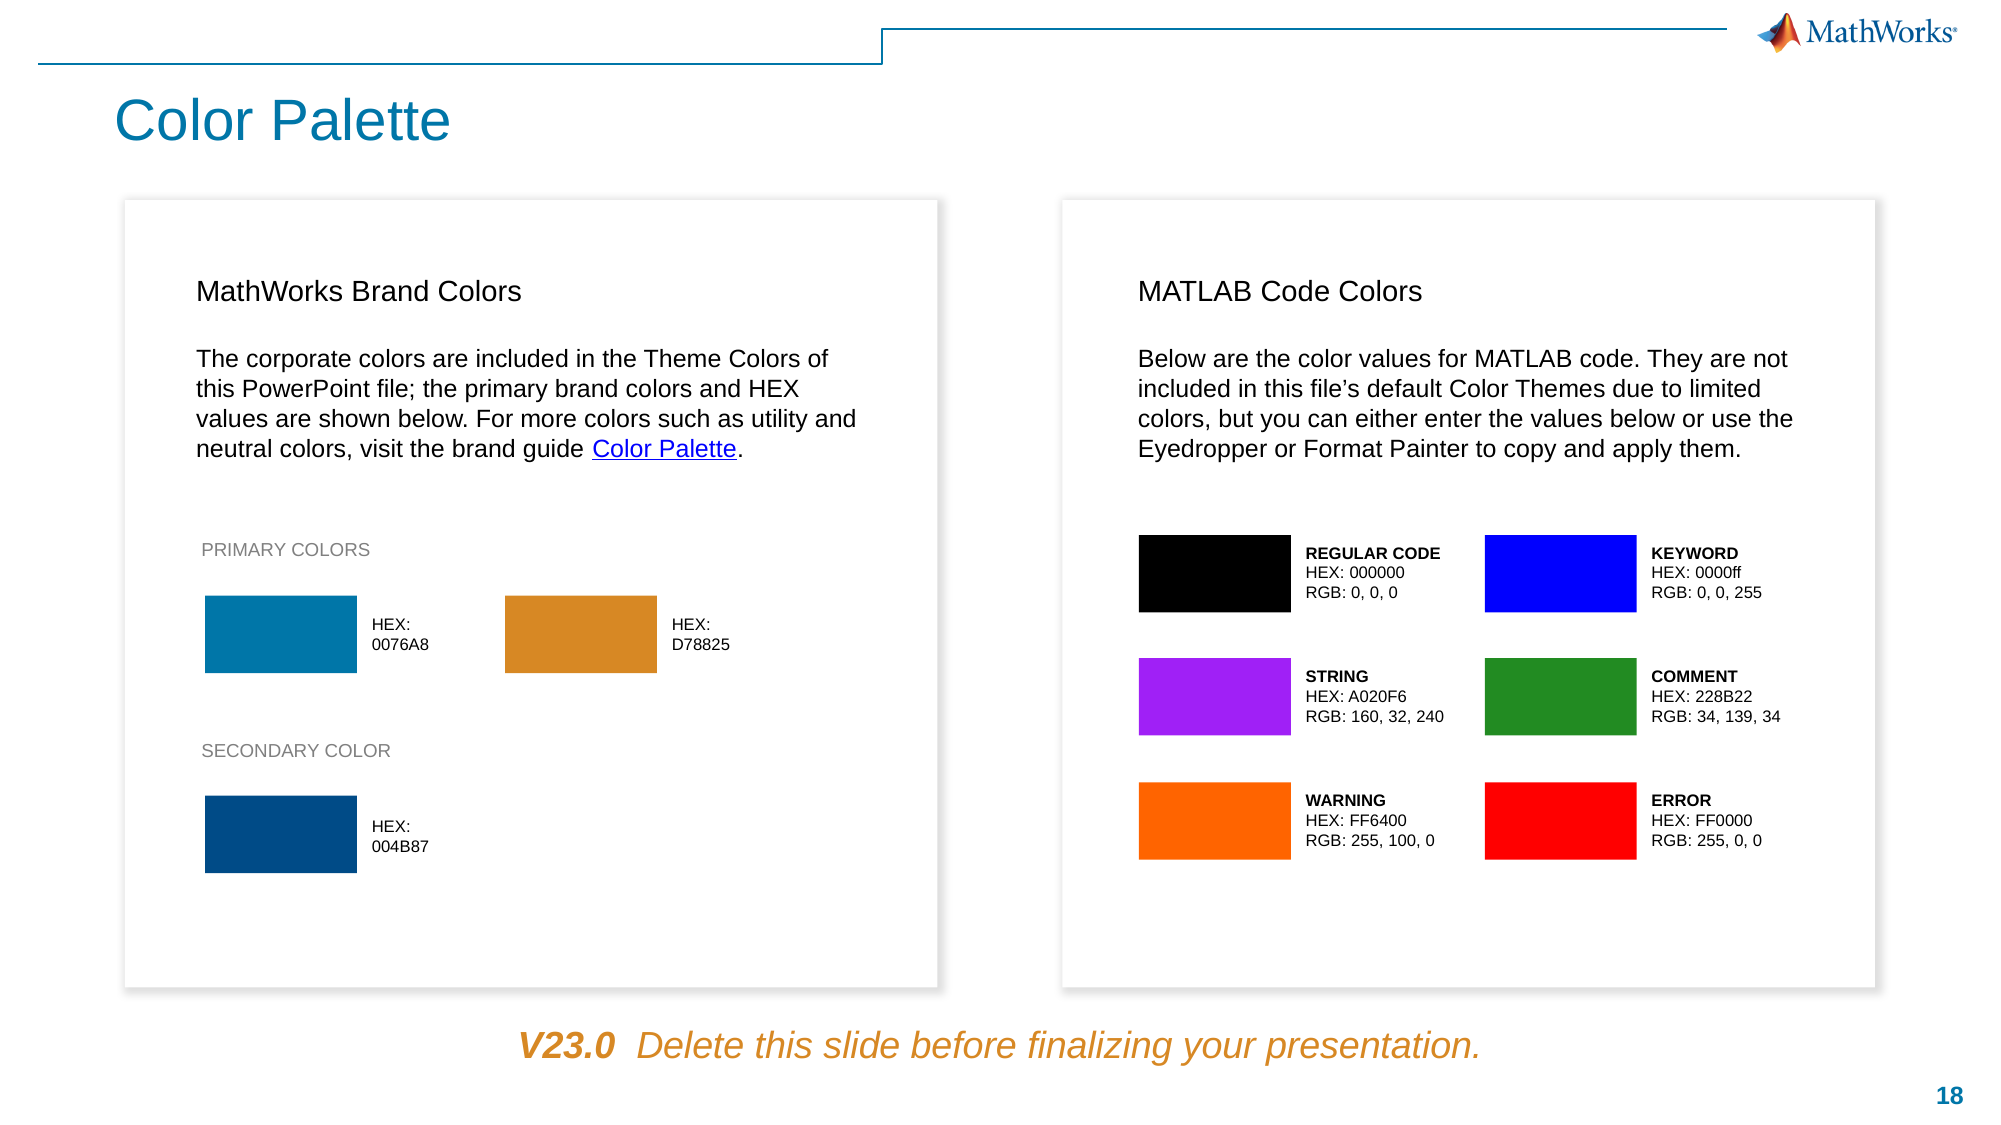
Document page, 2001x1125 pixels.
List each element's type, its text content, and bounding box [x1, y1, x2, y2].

text_box [123, 198, 939, 990]
text_box [1137, 656, 1293, 737]
text_box [1483, 656, 1639, 737]
text_box MATLAB Code Colors Below are the color values for MATLAB code. They are not included in this file’s default Color Themes due to limited colors, but you can either enter the values below or use the Eyedropper or Format Painter to copy and apply them. [1123, 265, 1817, 470]
text_box [1060, 198, 1877, 990]
text_box WARNING HEX: FF6400 RGB: 255, 100, 0 [1293, 782, 1463, 858]
text_box MathWorks Brand Colors The corporate colors are included in the Theme Colors of this PowerPoint file; the primary brand colors and HEX values are shown below. For more colors such as utility and neutral colors, visit the brand guide Color Palette. [181, 265, 875, 470]
text_box HEX: 0076A8 [359, 606, 458, 662]
text_box [503, 594, 659, 675]
text_box [1483, 533, 1639, 614]
title Color Palette [99, 75, 1867, 238]
text_box [1137, 533, 1293, 614]
text_box ERROR HEX: FF0000 RGB: 255, 0, 0 [1639, 782, 1809, 858]
text_box [1483, 780, 1639, 862]
text_box REGULAR CODE HEX: 000000 RGB: 0, 0, 0 [1293, 535, 1463, 610]
text_box [1137, 780, 1293, 862]
text_box V23.0 Delete this slide before finalizing your presentation. [116, 1013, 1884, 1074]
text_box HEX: 004B87 [359, 808, 458, 864]
text_box STRING HEX: A020F6 RGB: 160, 32, 240 [1293, 658, 1463, 733]
text_box HEX: D78825 [659, 606, 758, 662]
text_box SECONDARY COLOR [186, 730, 881, 769]
text_box COMMENT HEX: 228B22 RGB: 34, 139, 34 [1639, 658, 1809, 733]
picture [1751, 3, 1970, 63]
text_box PRIMARY COLORS [186, 530, 881, 568]
text_box [203, 794, 359, 875]
text_box KEYWORD HEX: 0000ff RGB: 0, 0, 255 [1639, 535, 1809, 610]
text_box [203, 594, 359, 675]
